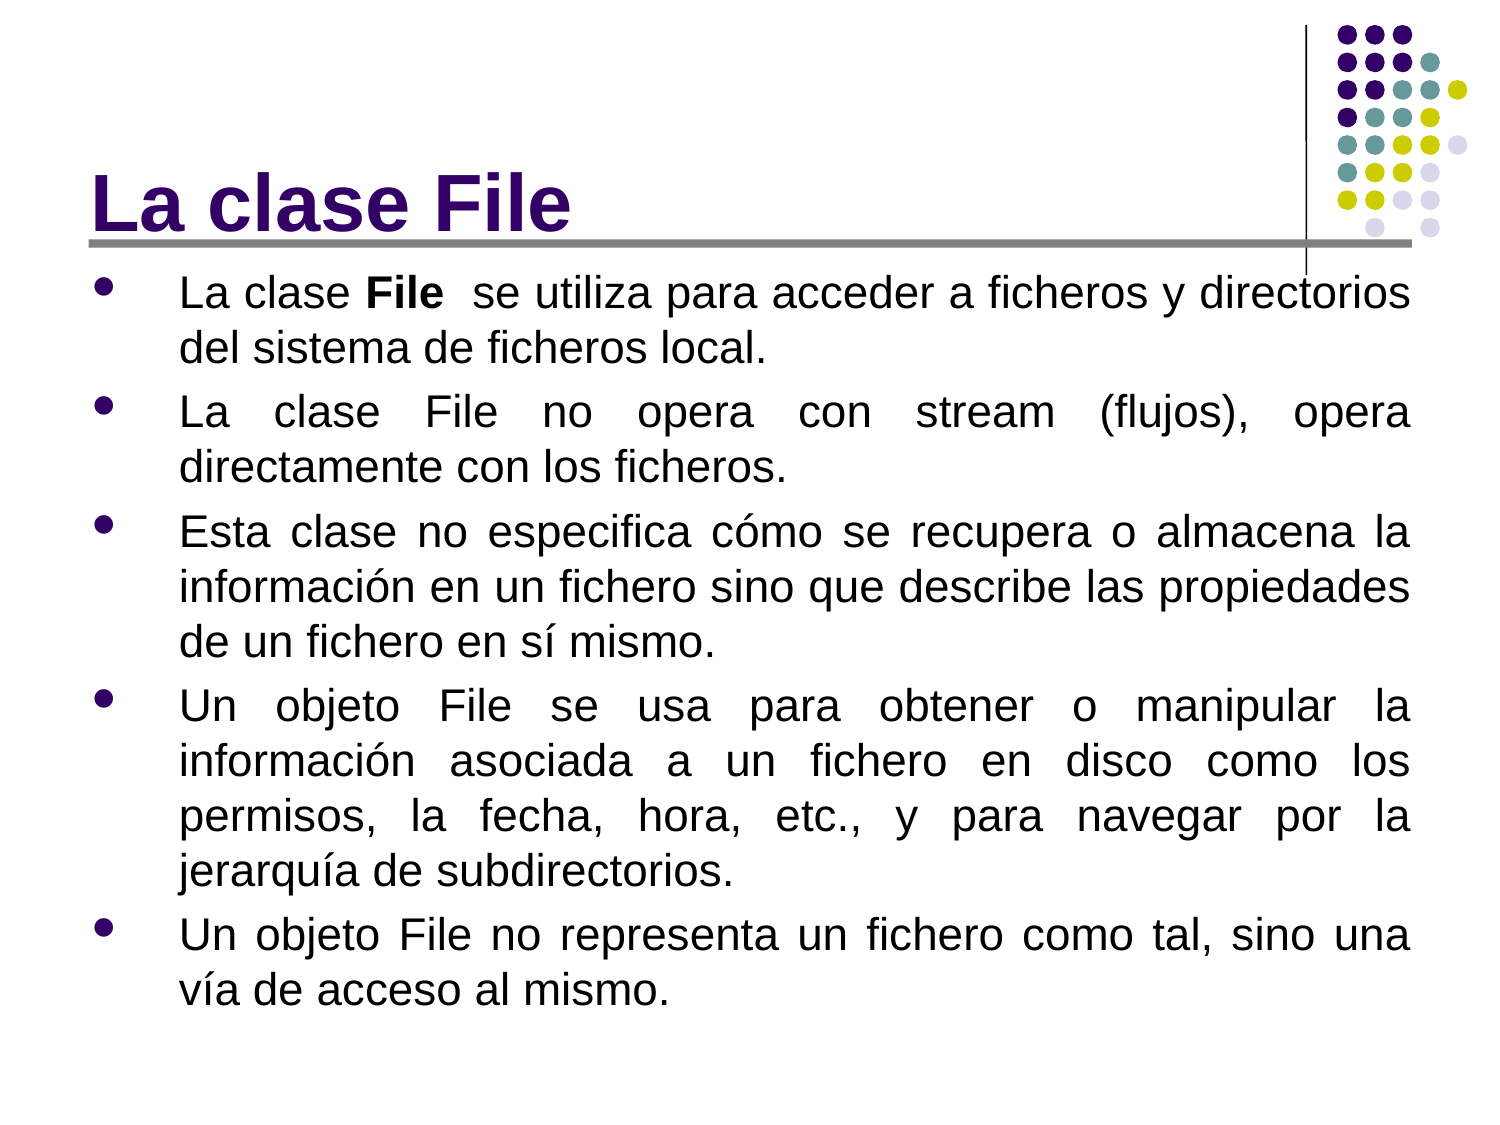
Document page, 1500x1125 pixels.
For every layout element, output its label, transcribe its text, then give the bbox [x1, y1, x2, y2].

title La clase File [75, 20, 1313, 256]
list La clase File se utiliza para acceder a ficheros y directorios del sistema de ficheros local. La clase File no opera con stream (flujos), opera directamente con los ficheros. Esta clase no especifica cómo se recupera o almacena la información en un fichero sino que describe las propiedades de un fichero en sí mismo. Un objeto File se usa para obtener o manipular la información asociada a un fichero en disco como los permisos, la fecha, hora, etc., y para navegar por la jerarquía de subdirectorios. Un objeto File no representa un fichero como tal, sino una vía de acceso al mismo. [76, 255, 1427, 1083]
